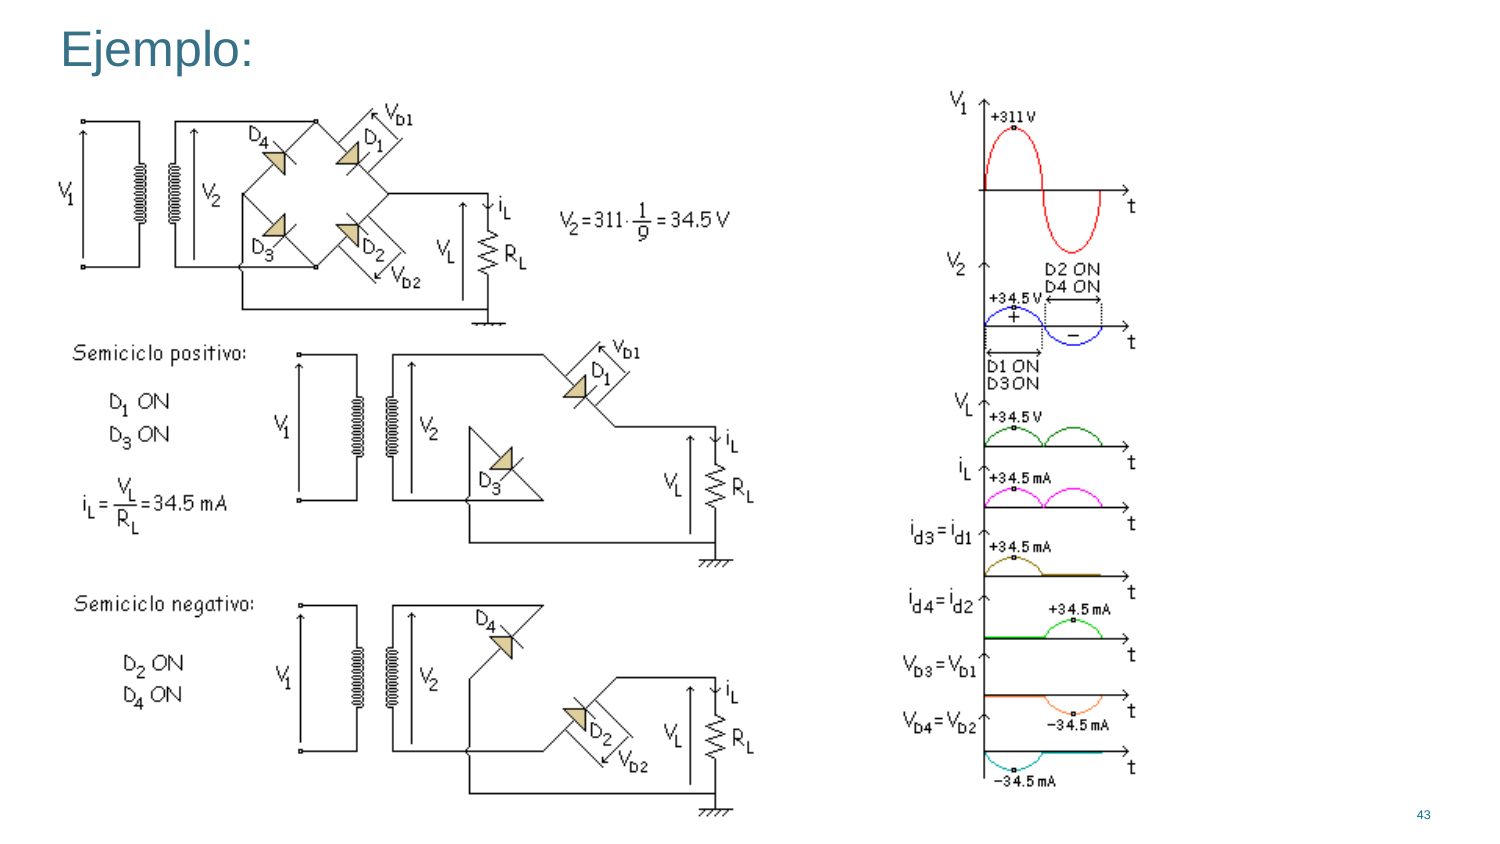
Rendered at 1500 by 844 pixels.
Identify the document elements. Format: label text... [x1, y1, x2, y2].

picture [896, 84, 1149, 805]
text_box Ejemplo: [45, 20, 1465, 141]
picture [30, 84, 768, 826]
